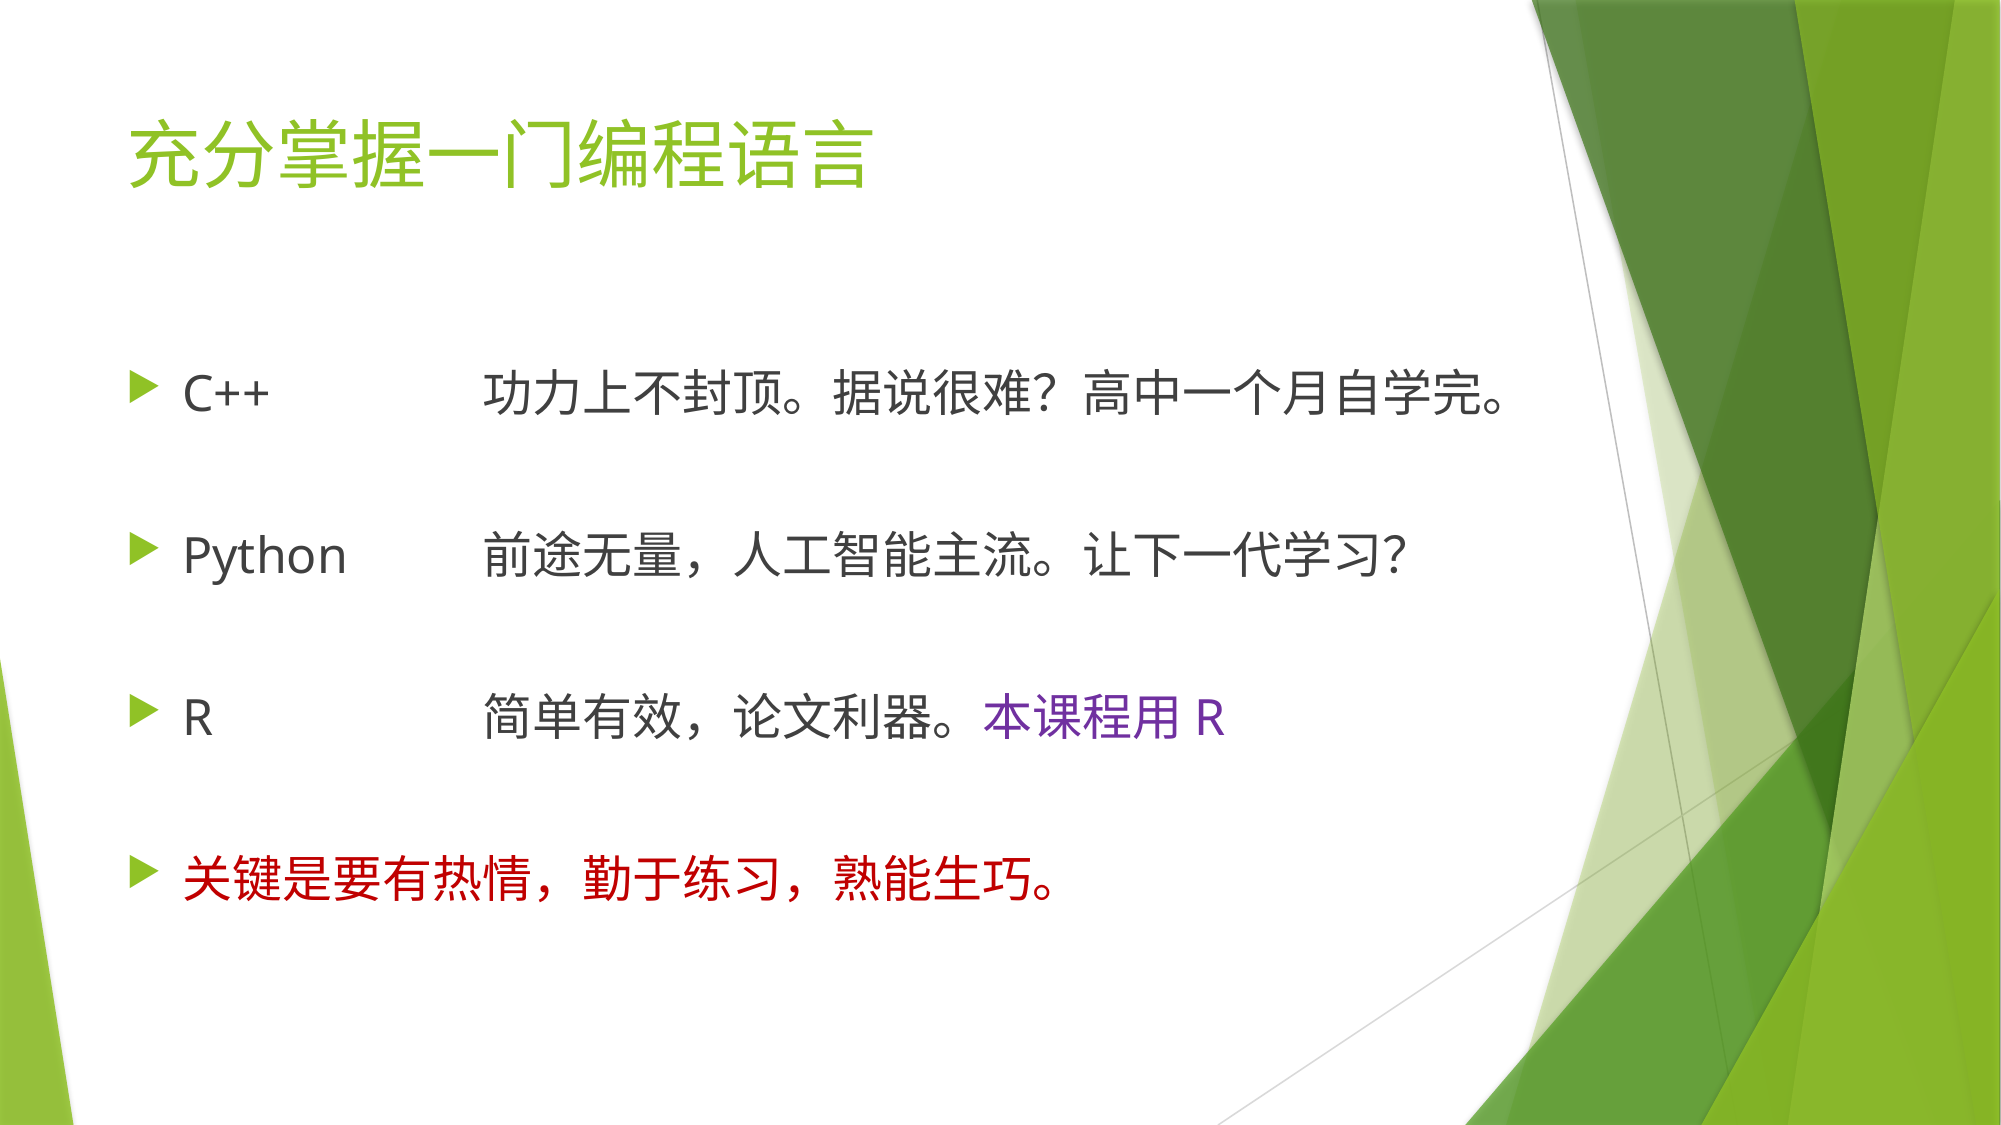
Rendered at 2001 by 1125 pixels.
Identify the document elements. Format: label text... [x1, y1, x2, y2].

title 充分掌握一门编程语言 [111, 99, 1522, 317]
list C++ 功力上不封顶。据说很难？高中一个月自学完。 Python 前途无量，人工智能主流。让下一代学习？ R 简单有效，论文利器。本课程用R 关键是要有热情，勤于练习，熟能生巧。 [111, 354, 1522, 992]
